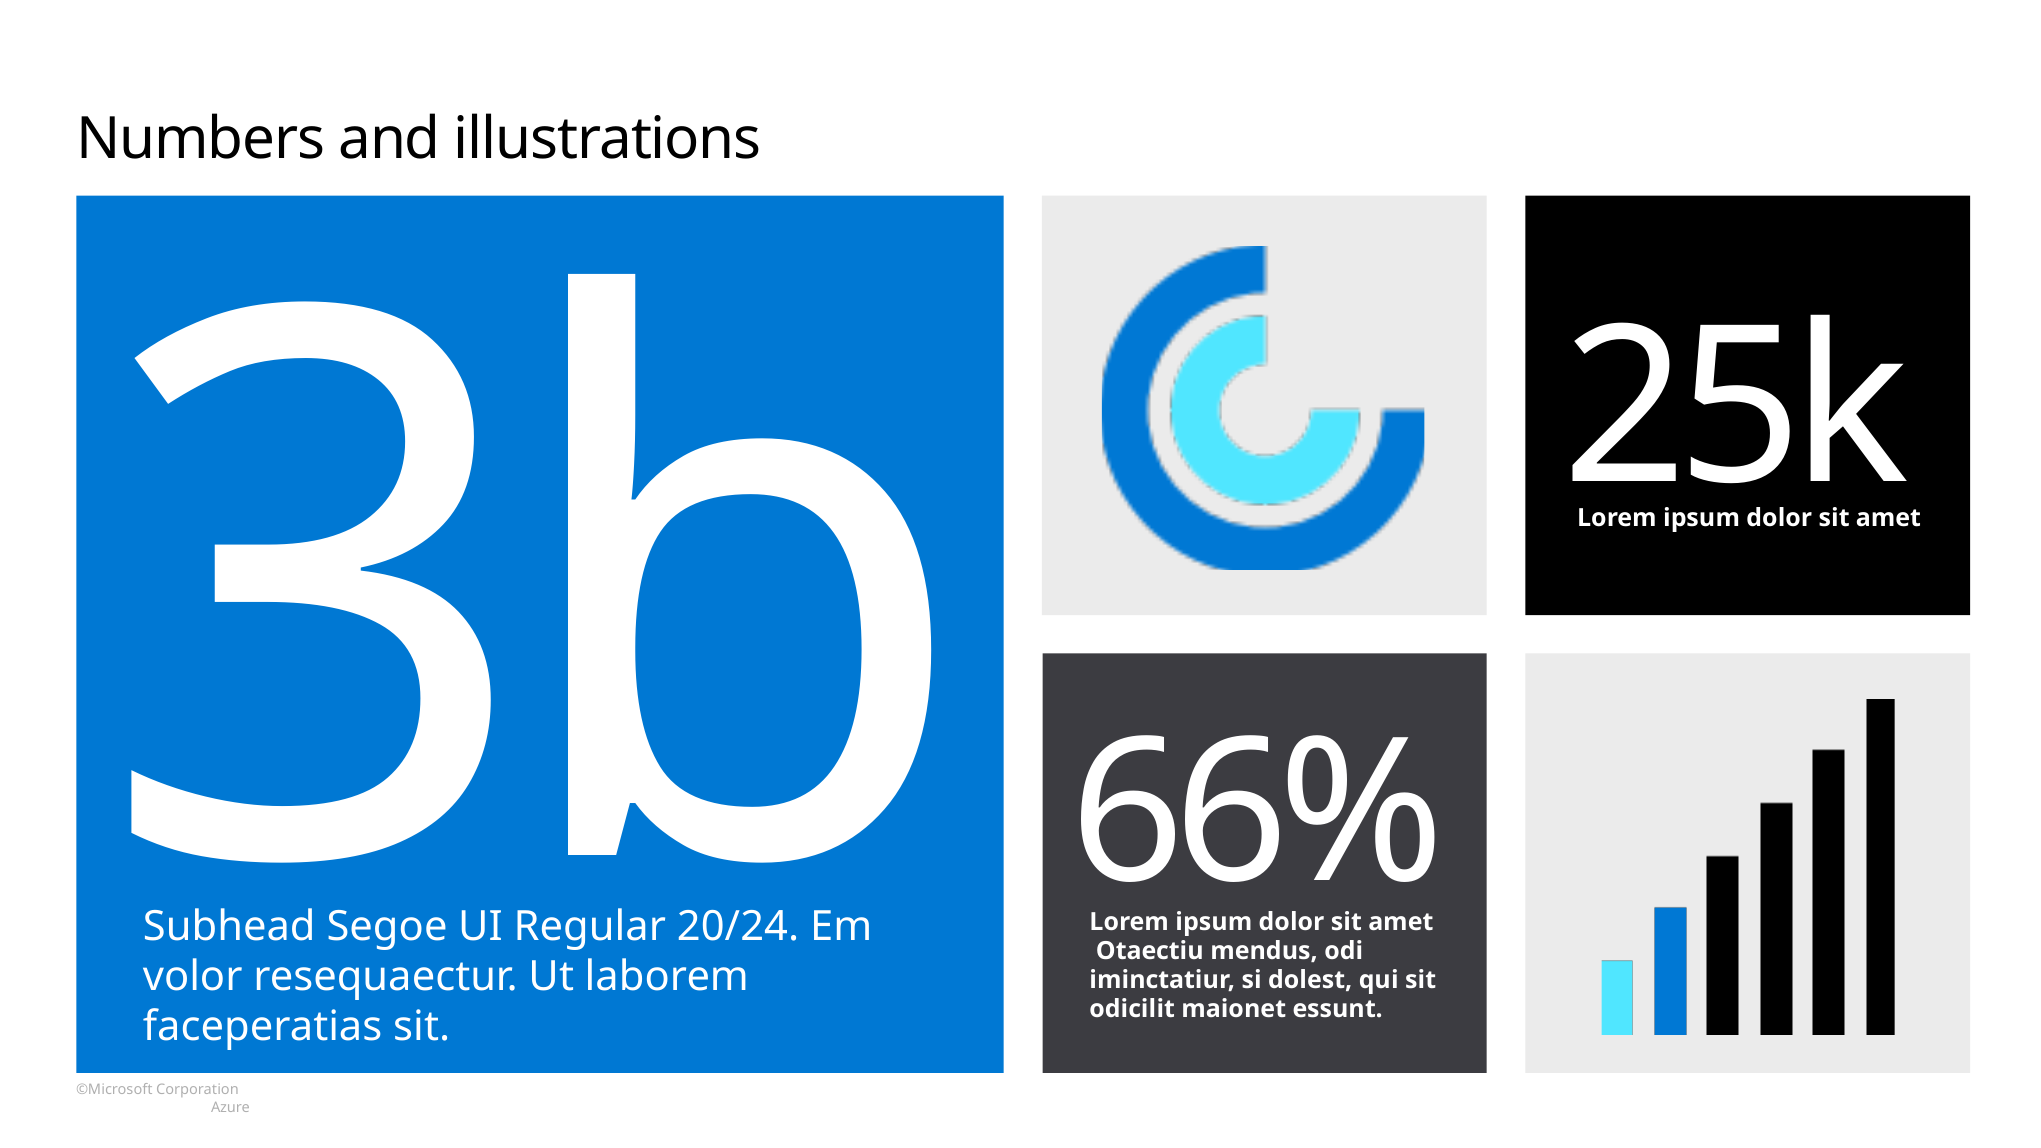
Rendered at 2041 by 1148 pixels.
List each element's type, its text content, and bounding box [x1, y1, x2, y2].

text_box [1525, 653, 1971, 1074]
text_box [1041, 195, 1487, 616]
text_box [1042, 653, 1487, 1074]
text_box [76, 170, 1004, 1074]
title Numbers and illustrations [76, 103, 1969, 172]
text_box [1525, 195, 1971, 616]
